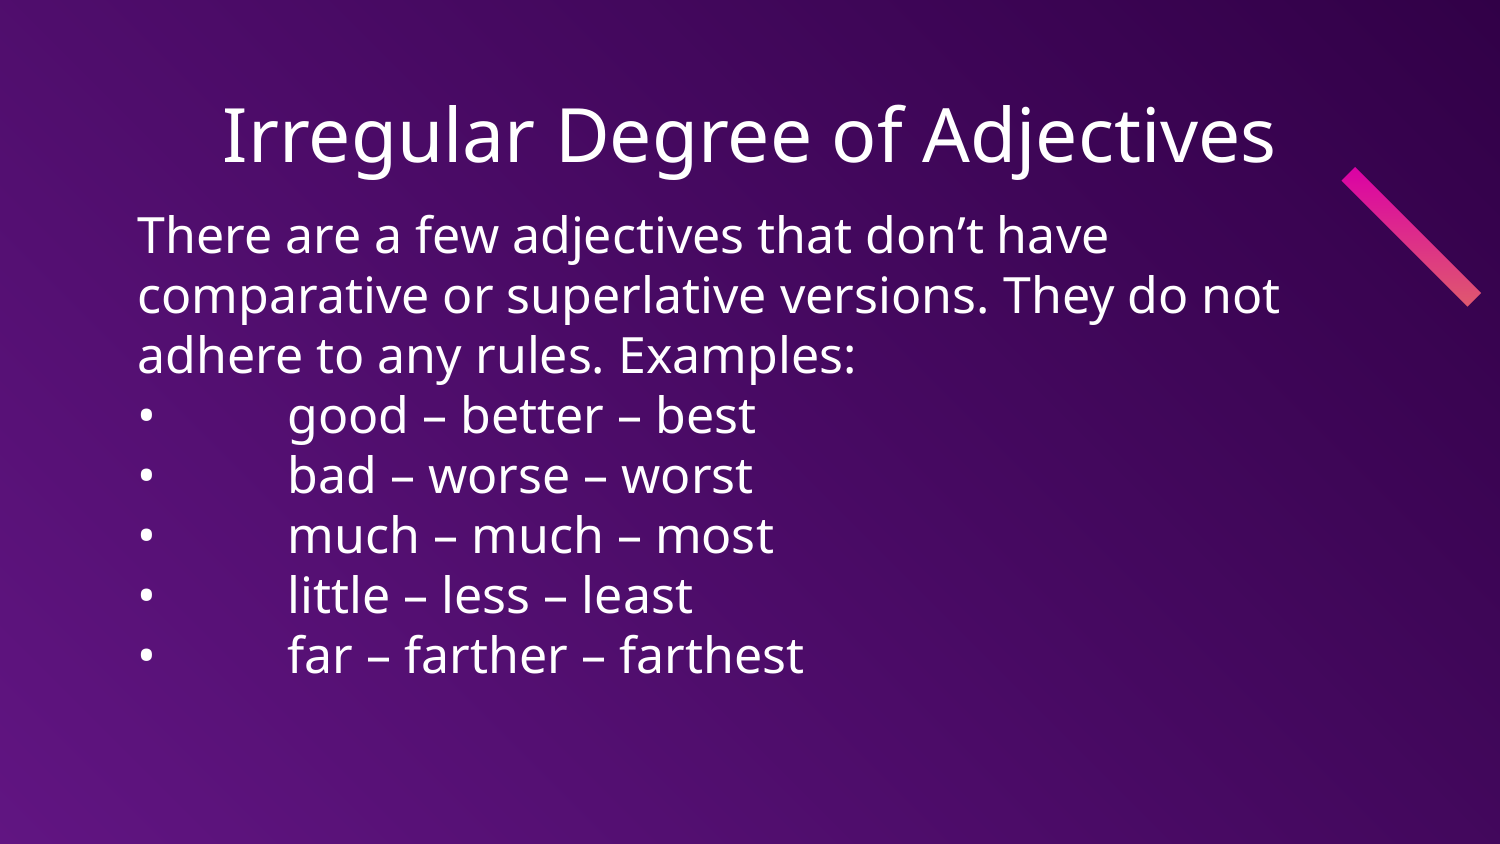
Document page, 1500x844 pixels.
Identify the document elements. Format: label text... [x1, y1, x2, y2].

list There are a few adjectives that don’t have comparative or superlative versions. They do not adhere to any rules. Examples: • good – better – best • bad – worse – worst • much – much – most • little – less – least • far – farther – farthest [101, 189, 1399, 750]
title Irregular Degree of Adjectives [101, 72, 1399, 167]
